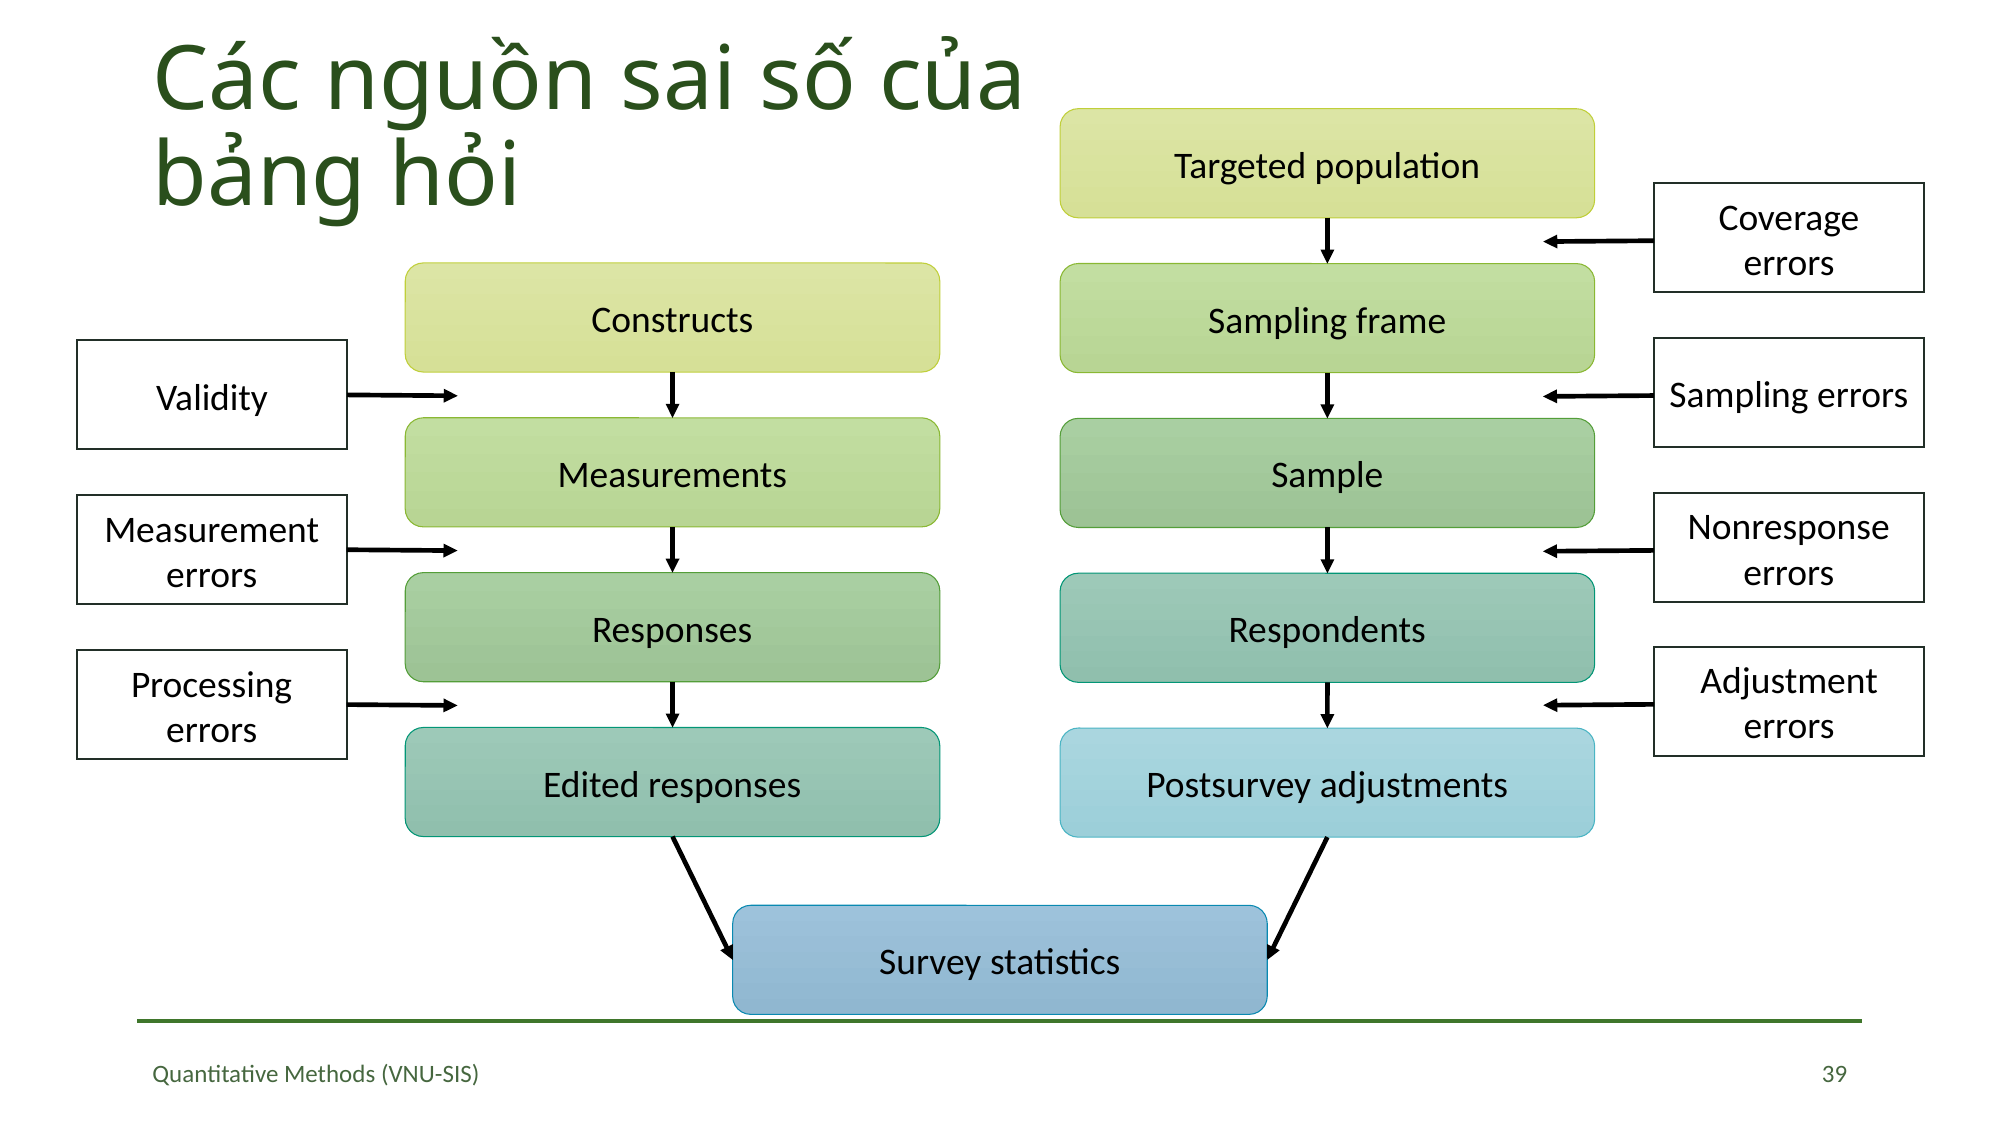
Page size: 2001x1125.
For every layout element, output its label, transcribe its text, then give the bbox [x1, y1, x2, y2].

text_box Respondents [1059, 572, 1596, 683]
text_box Coverage errors [1653, 182, 1925, 293]
text_box Measurement errors [76, 494, 348, 605]
slide_number 39 [1412, 1042, 1863, 1103]
text_box Sampling frame [1059, 262, 1596, 374]
text_box Measurements [404, 417, 941, 528]
text_box Responses [404, 572, 941, 683]
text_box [1267, 837, 1328, 960]
text_box Processing errors [76, 649, 348, 760]
text_box Sample [1059, 417, 1596, 529]
text_box Validity [76, 339, 348, 450]
text_box Sampling errors [1653, 337, 1925, 448]
text_box Constructs [404, 262, 941, 373]
text_box Nonresponse errors [1653, 492, 1925, 603]
title Các nguồn sai số của bảng hỏi [137, 25, 1061, 233]
footer Quantitative Methods (VNU-SIS) [137, 1042, 514, 1103]
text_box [672, 836, 733, 960]
text_box Survey statistics [732, 904, 1268, 1015]
text_box Postsurvey adjustments [1059, 727, 1596, 838]
text_box Adjustment errors [1653, 646, 1925, 757]
text_box Edited responses [404, 726, 941, 838]
text_box Targeted population [1059, 108, 1596, 219]
